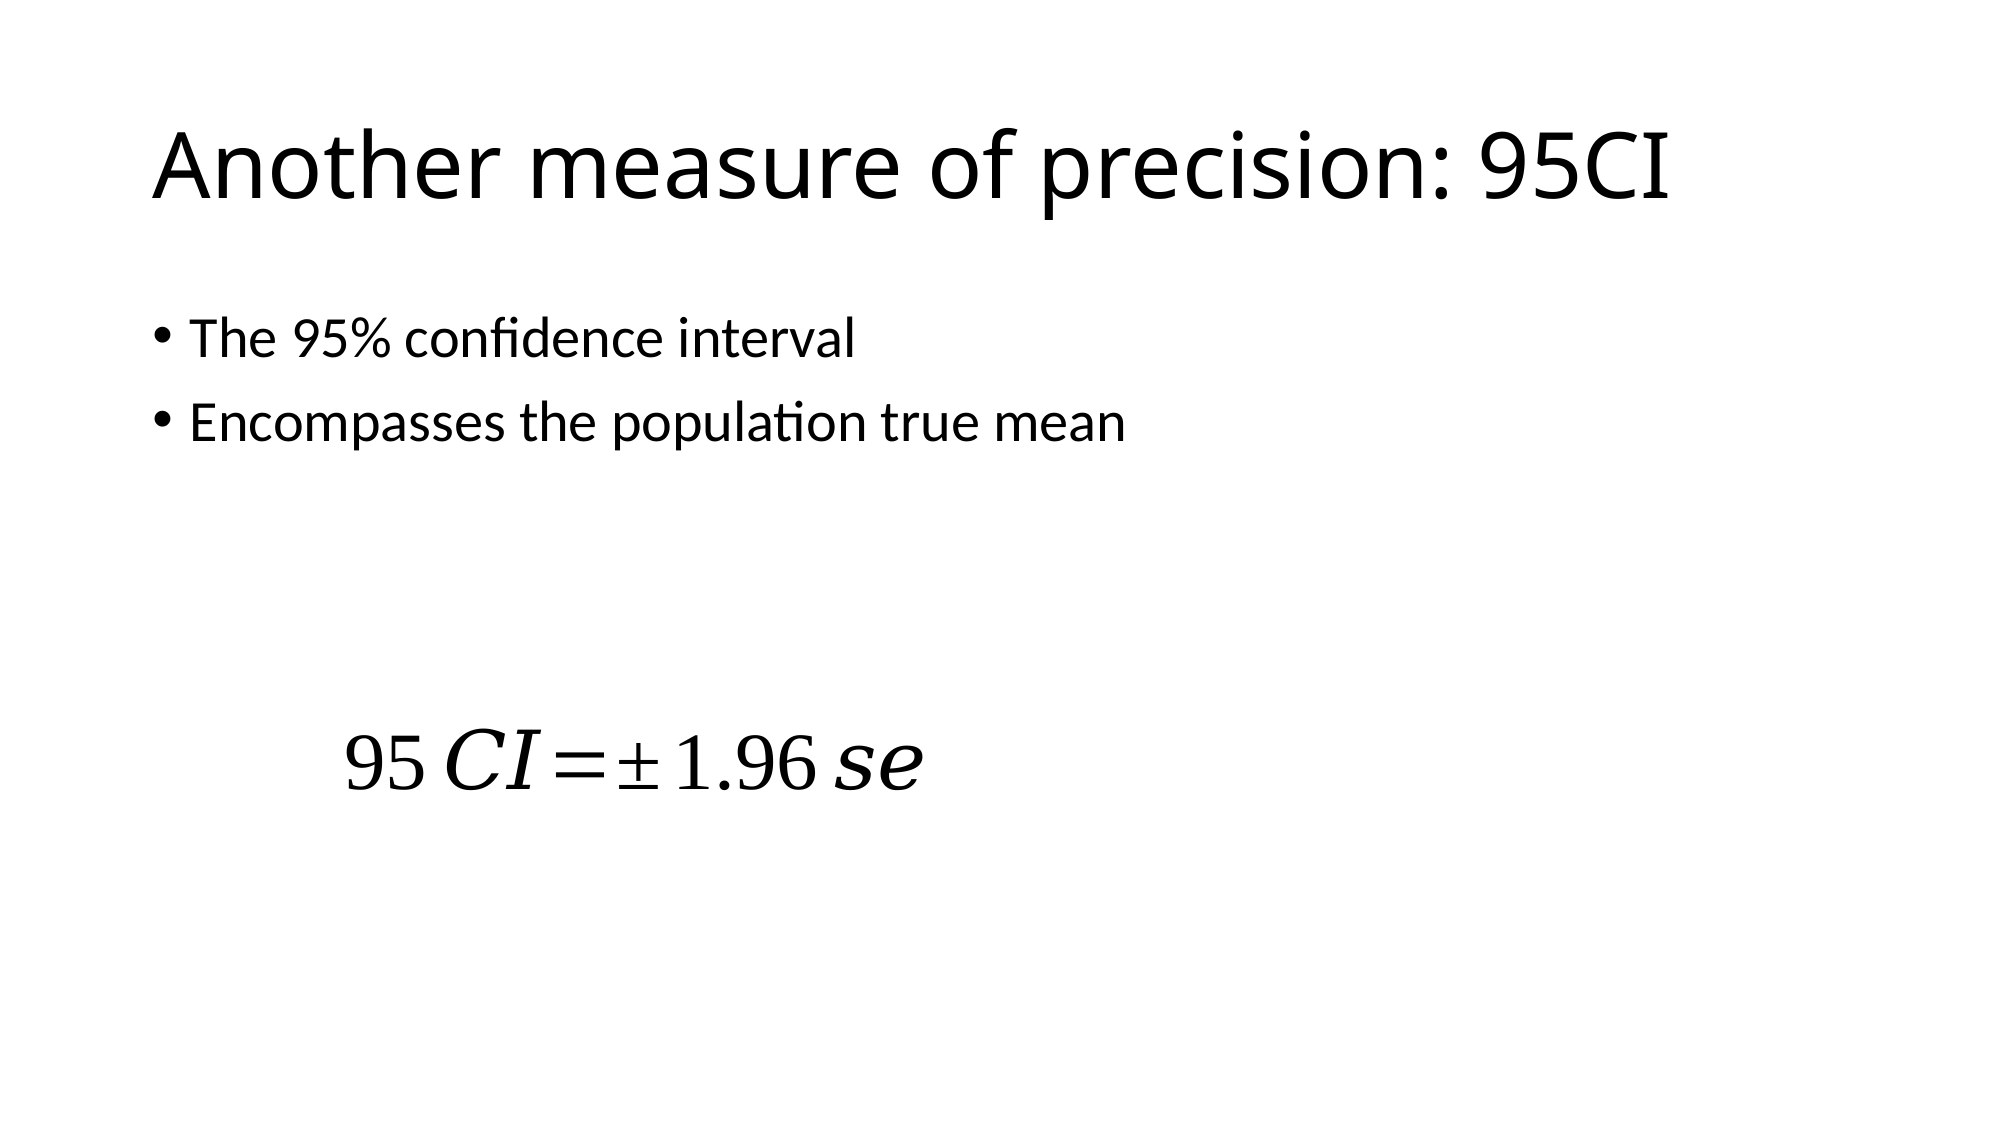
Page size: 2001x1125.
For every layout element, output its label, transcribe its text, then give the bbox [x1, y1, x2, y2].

title Another measure of precision: 95CI [137, 59, 1863, 278]
list The 95% confidence interval Encompasses the population true mean [137, 299, 1863, 1014]
